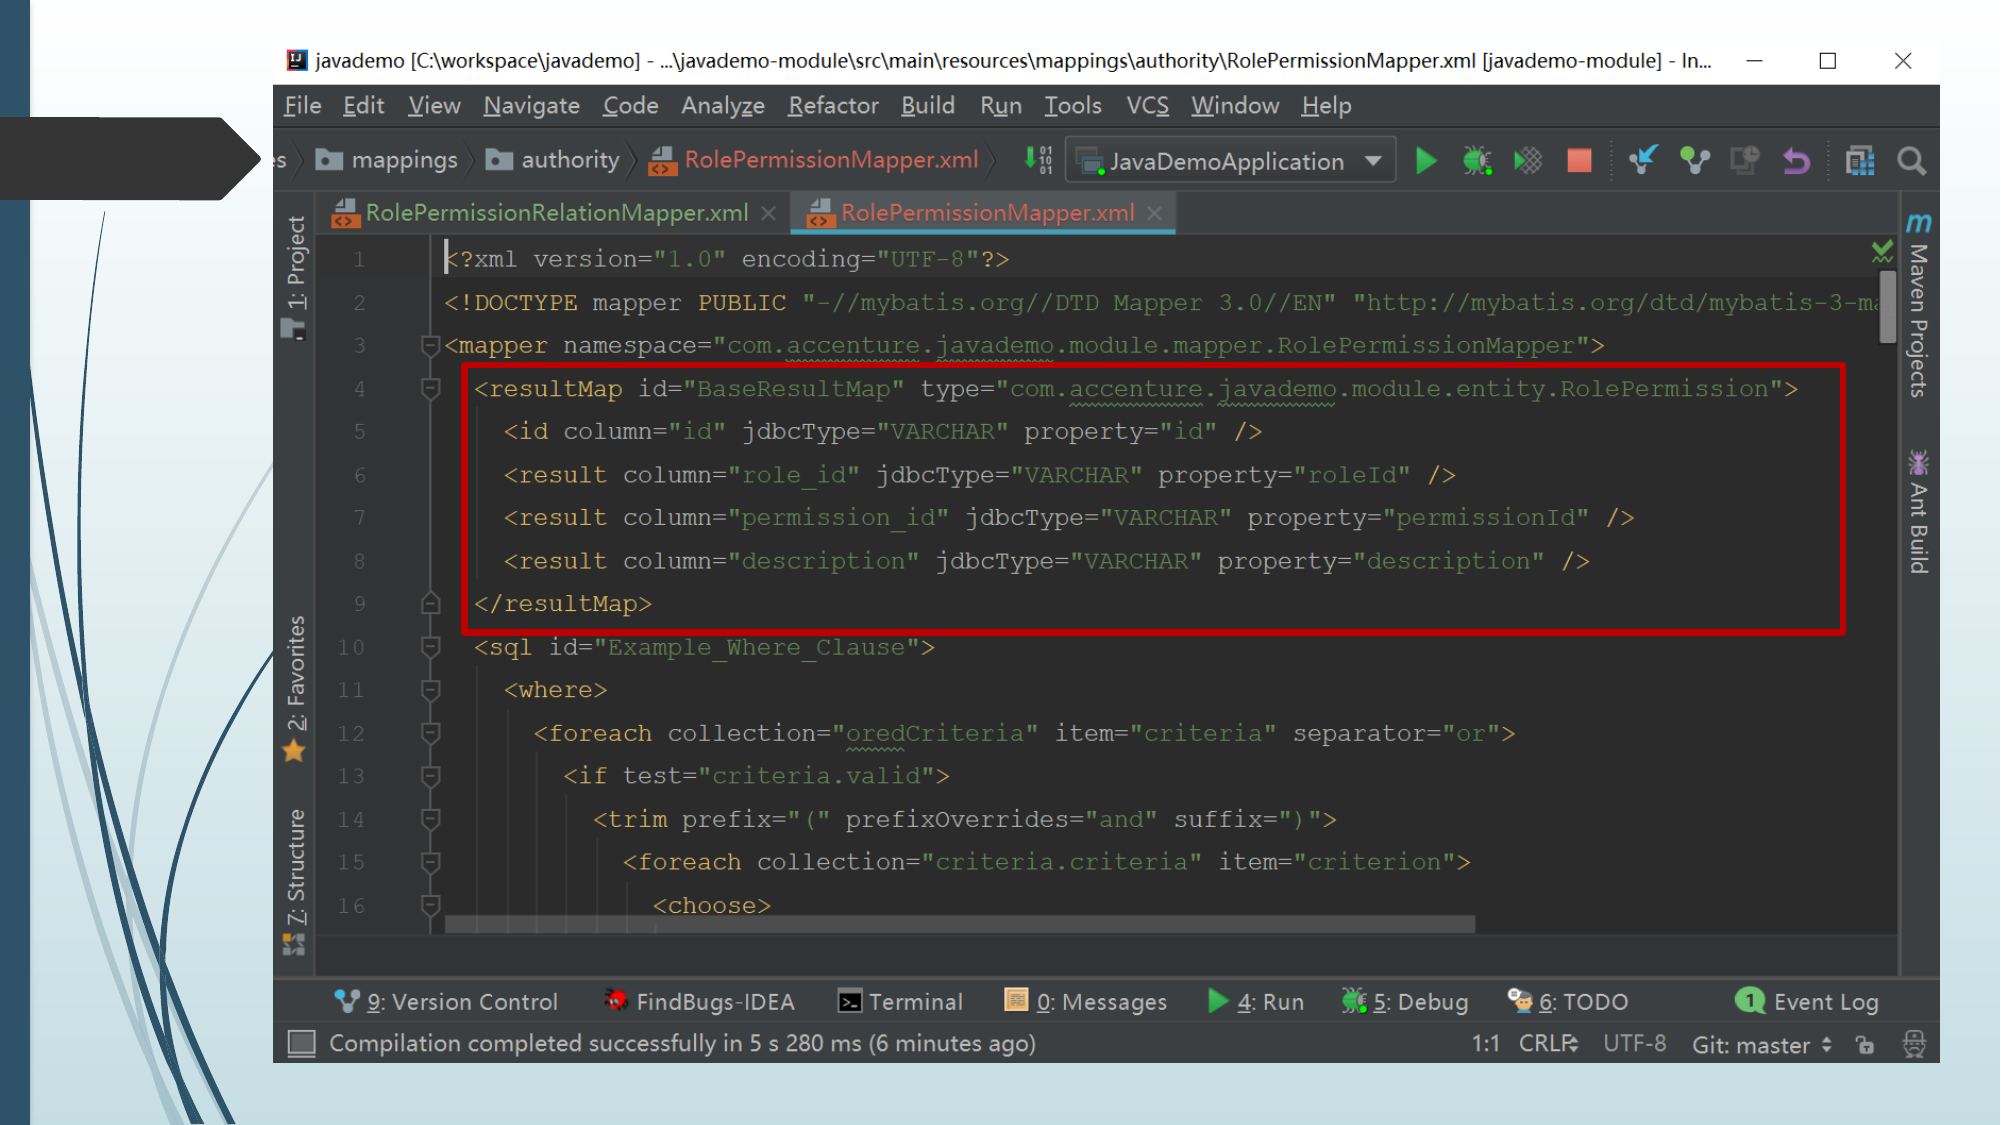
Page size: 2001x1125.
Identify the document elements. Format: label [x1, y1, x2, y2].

picture [273, 39, 1940, 1063]
